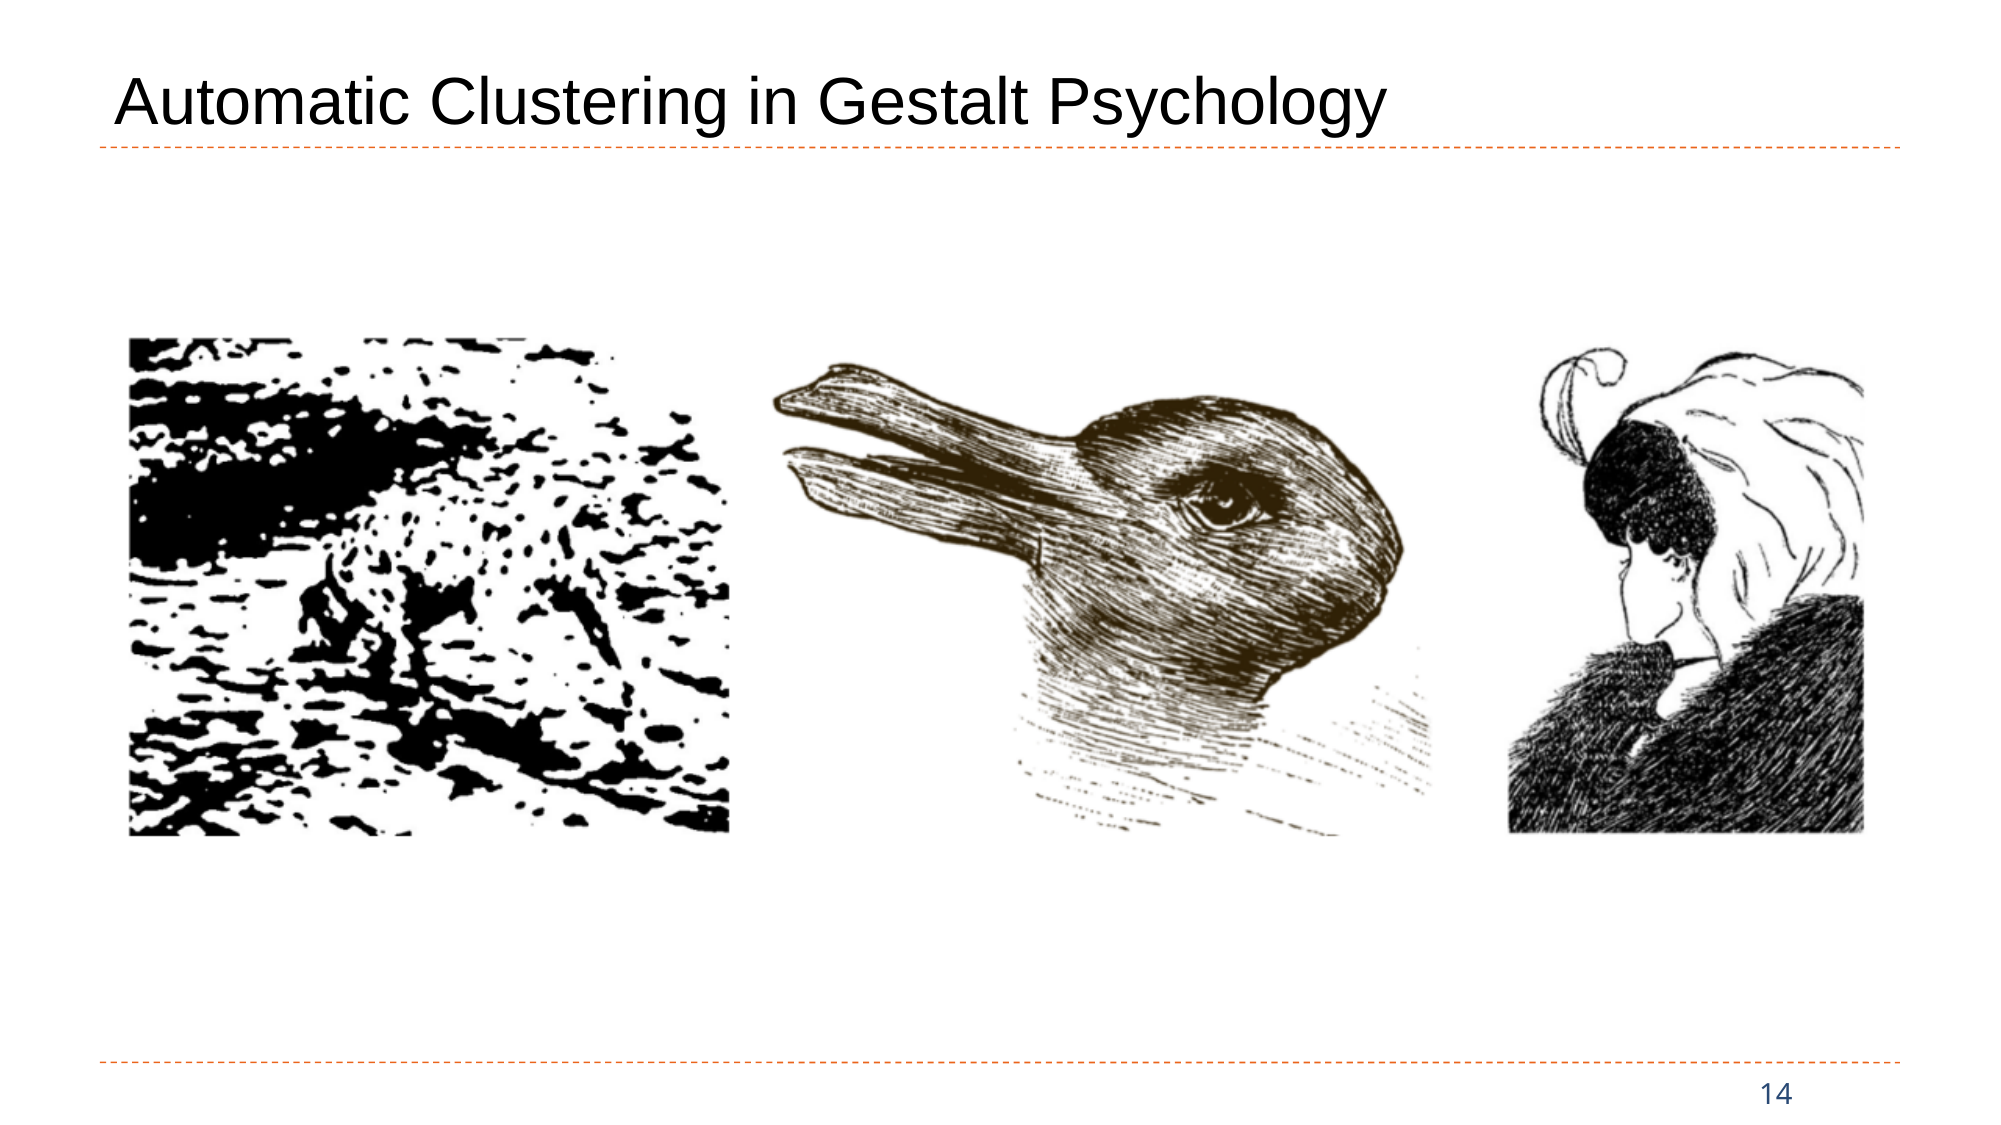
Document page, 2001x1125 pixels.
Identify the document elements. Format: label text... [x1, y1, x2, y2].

picture [62, 274, 1908, 888]
title Automatic Clustering in Gestalt Psychology [99, 24, 1900, 146]
